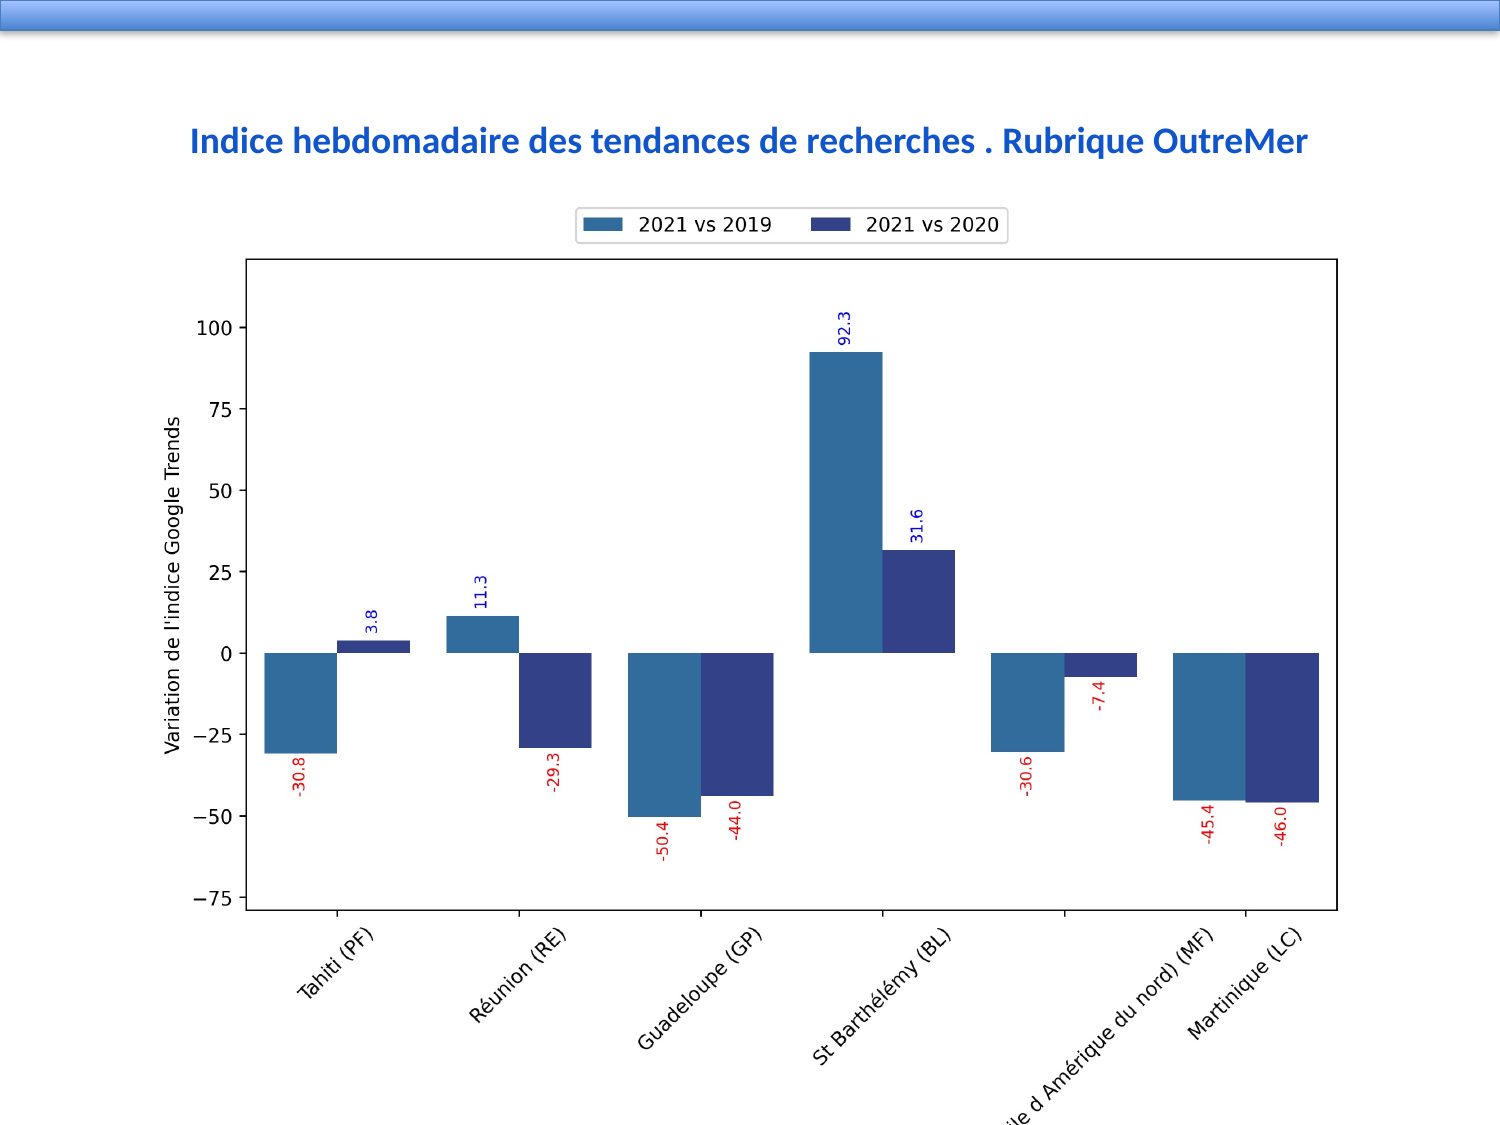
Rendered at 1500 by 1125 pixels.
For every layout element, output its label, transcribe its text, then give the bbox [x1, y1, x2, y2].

title Indice hebdomadaire des tendances de recherches . Rubrique OutreMer [75, 45, 1425, 233]
text_box [0, 0, 1500, 31]
picture [149, 194, 1351, 1125]
